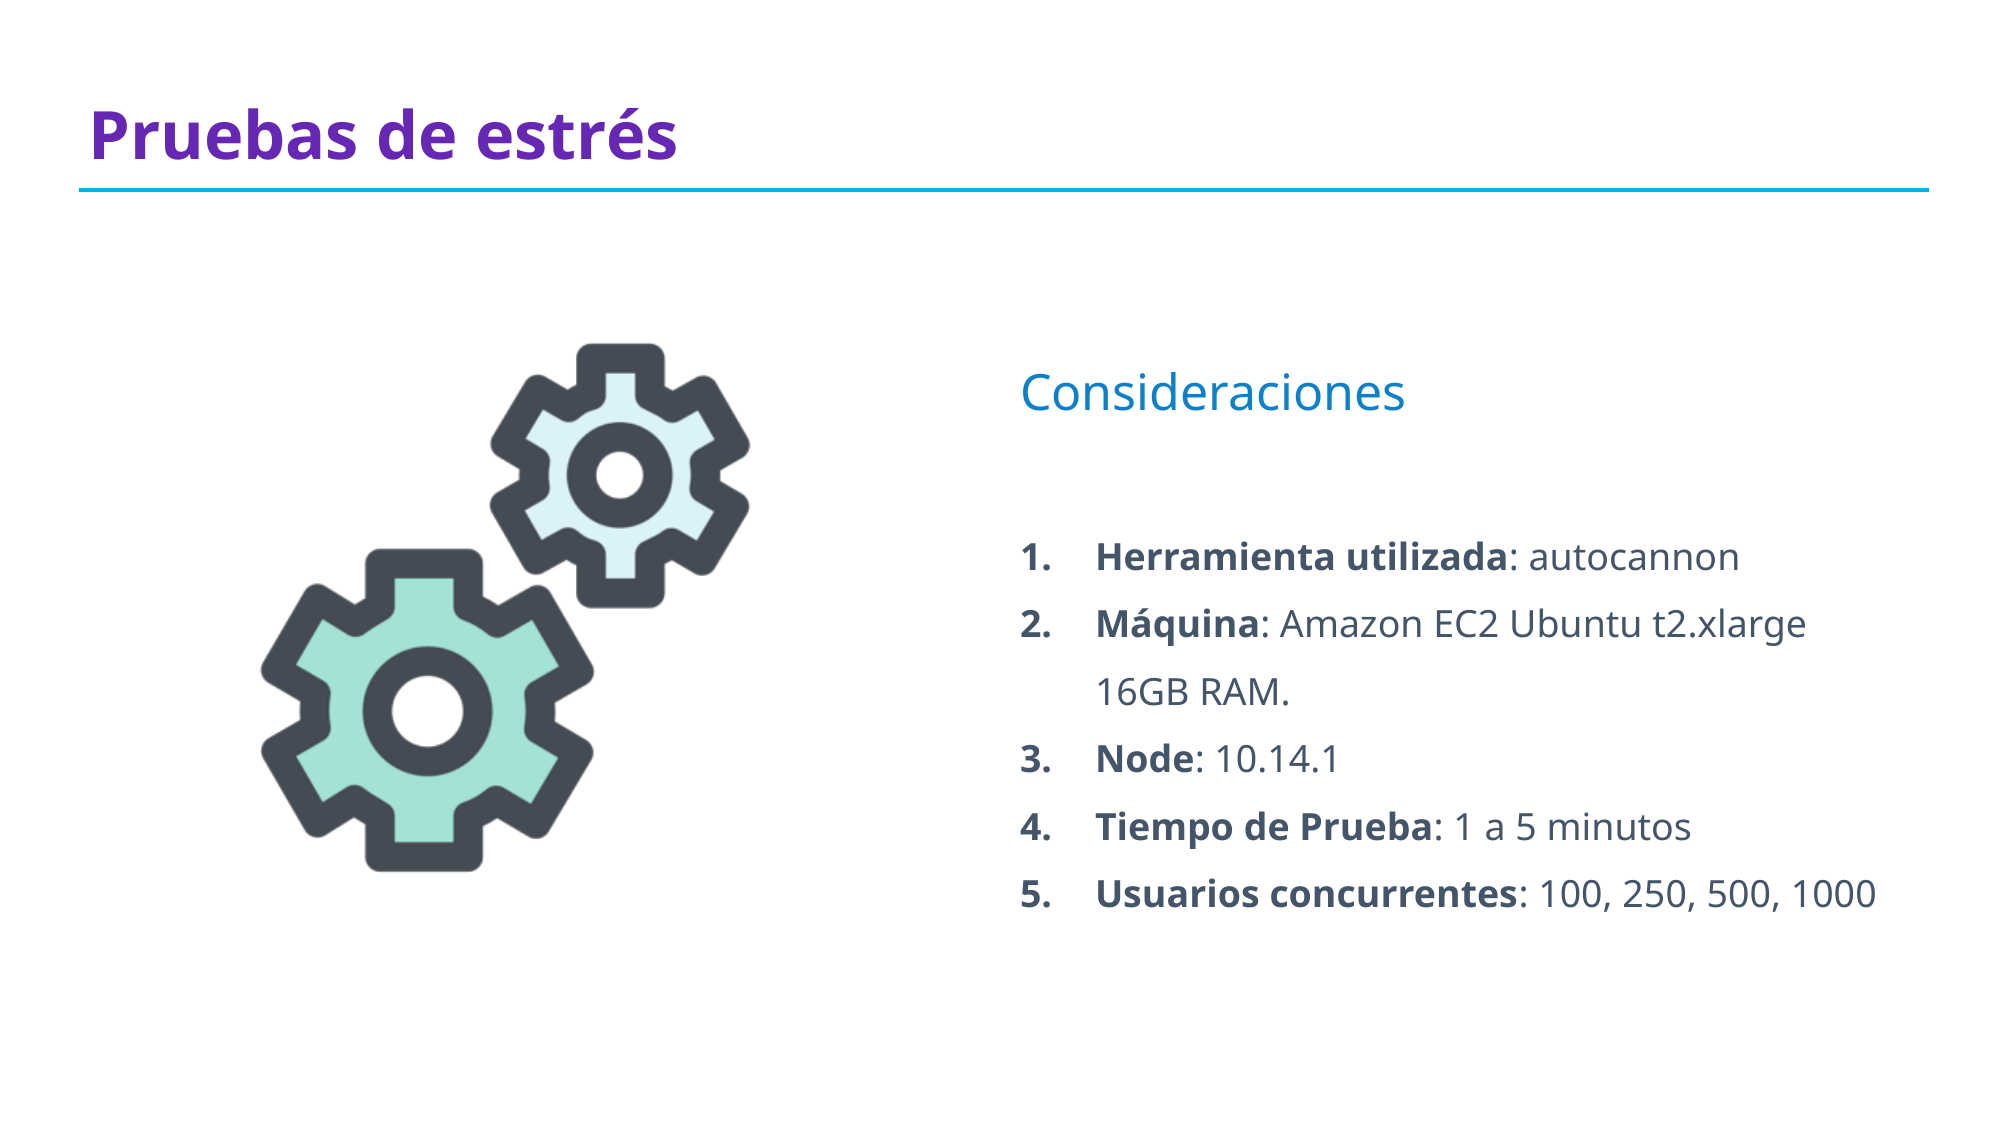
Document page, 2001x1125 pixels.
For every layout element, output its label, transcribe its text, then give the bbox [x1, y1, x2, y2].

title Pruebas de estrés [68, 82, 1932, 174]
picture [243, 341, 777, 875]
text_box Consideraciones Herramienta utilizada: autocannon Máquina: Amazon EC2 Ubuntu t2.xlarge 16GB RAM. Node: 10.14.1 Tiempo de Prueba: 1 a 5 minutos Usuarios concurrentes: 100, 250, 500, 1000 [999, 296, 1929, 949]
